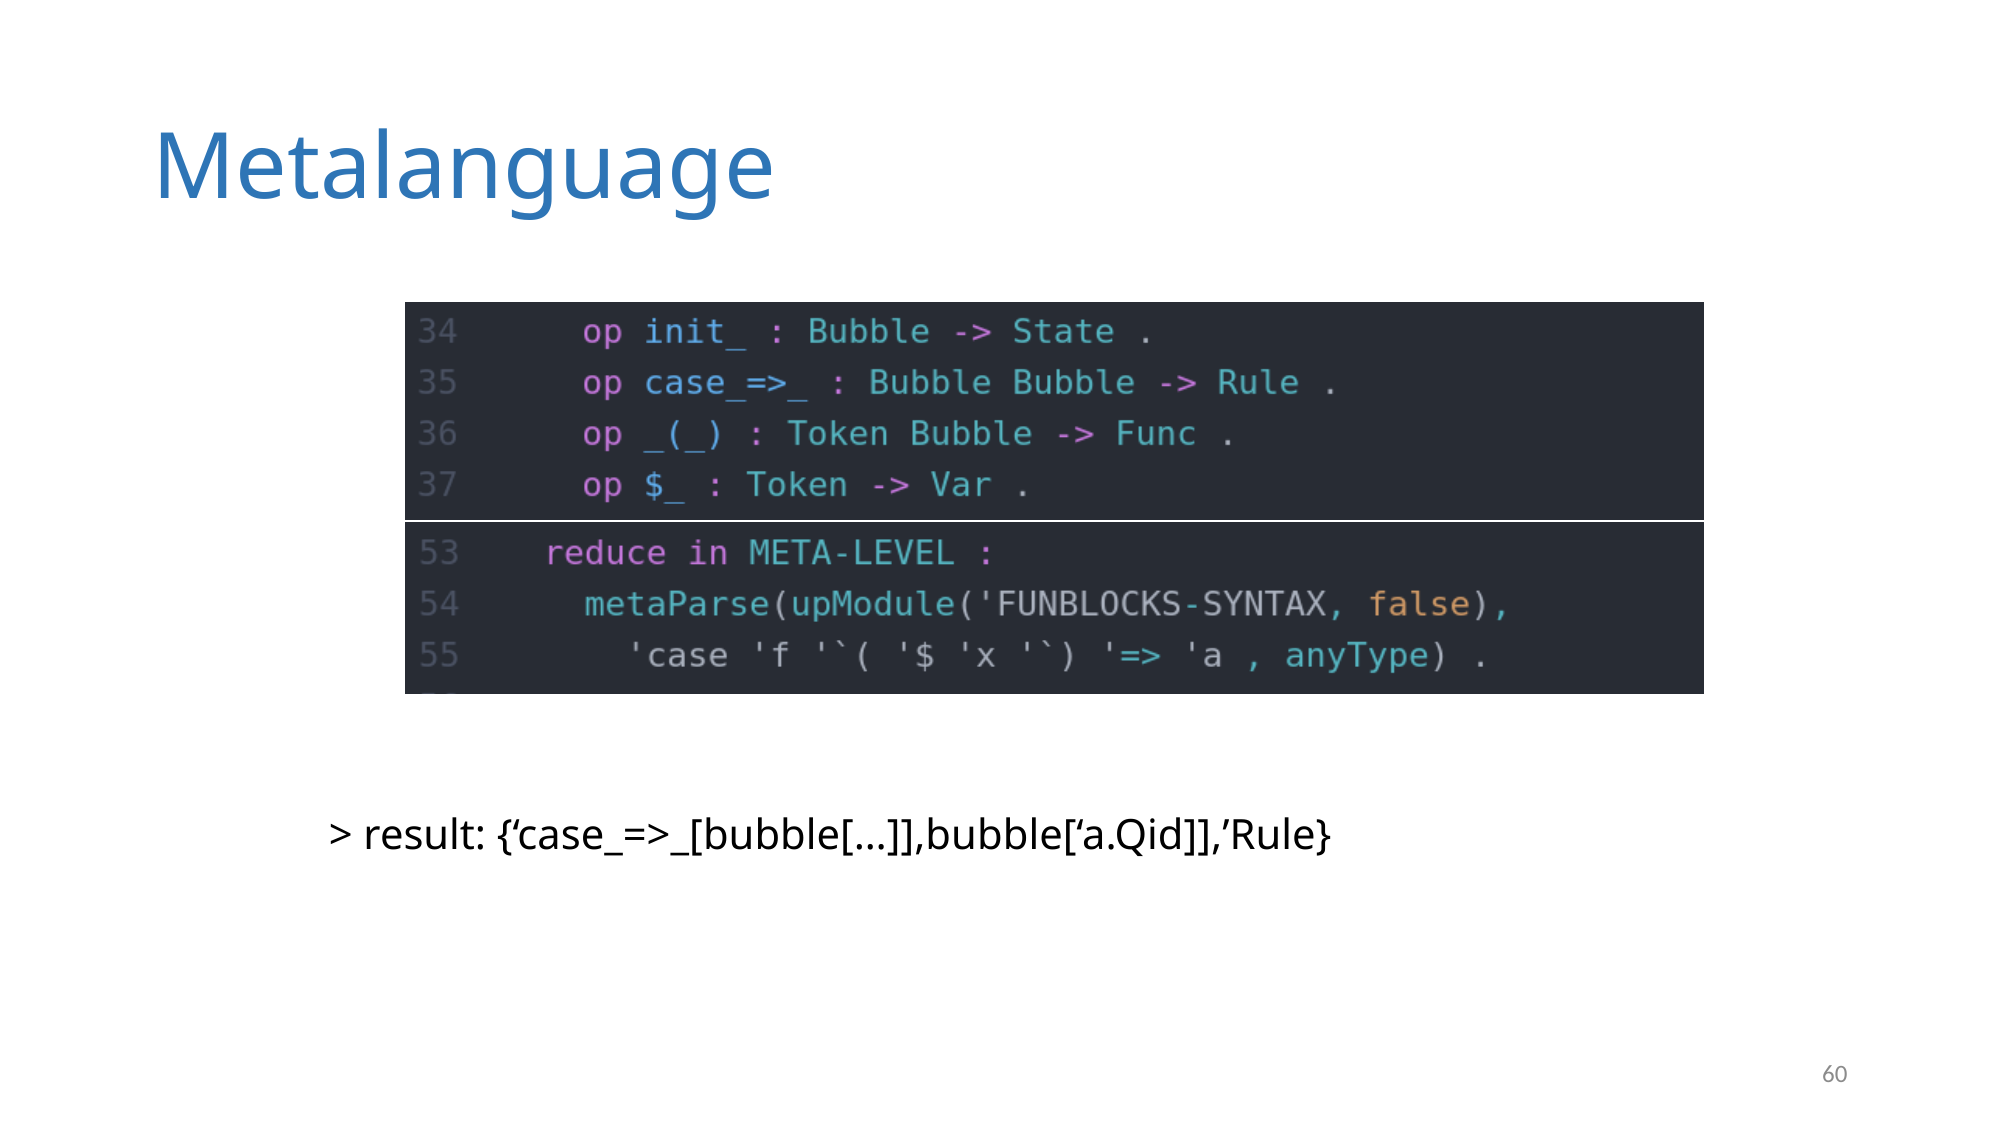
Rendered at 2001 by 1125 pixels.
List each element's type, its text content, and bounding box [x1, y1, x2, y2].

text_box Metalanguage [137, 59, 1863, 278]
text_box > result: {‘case_=>_[bubble[…]],bubble[‘a.Qid]],’Rule} [313, 800, 1722, 866]
picture [404, 521, 1705, 694]
text_box 1 [1412, 1042, 1863, 1103]
picture [404, 301, 1705, 520]
